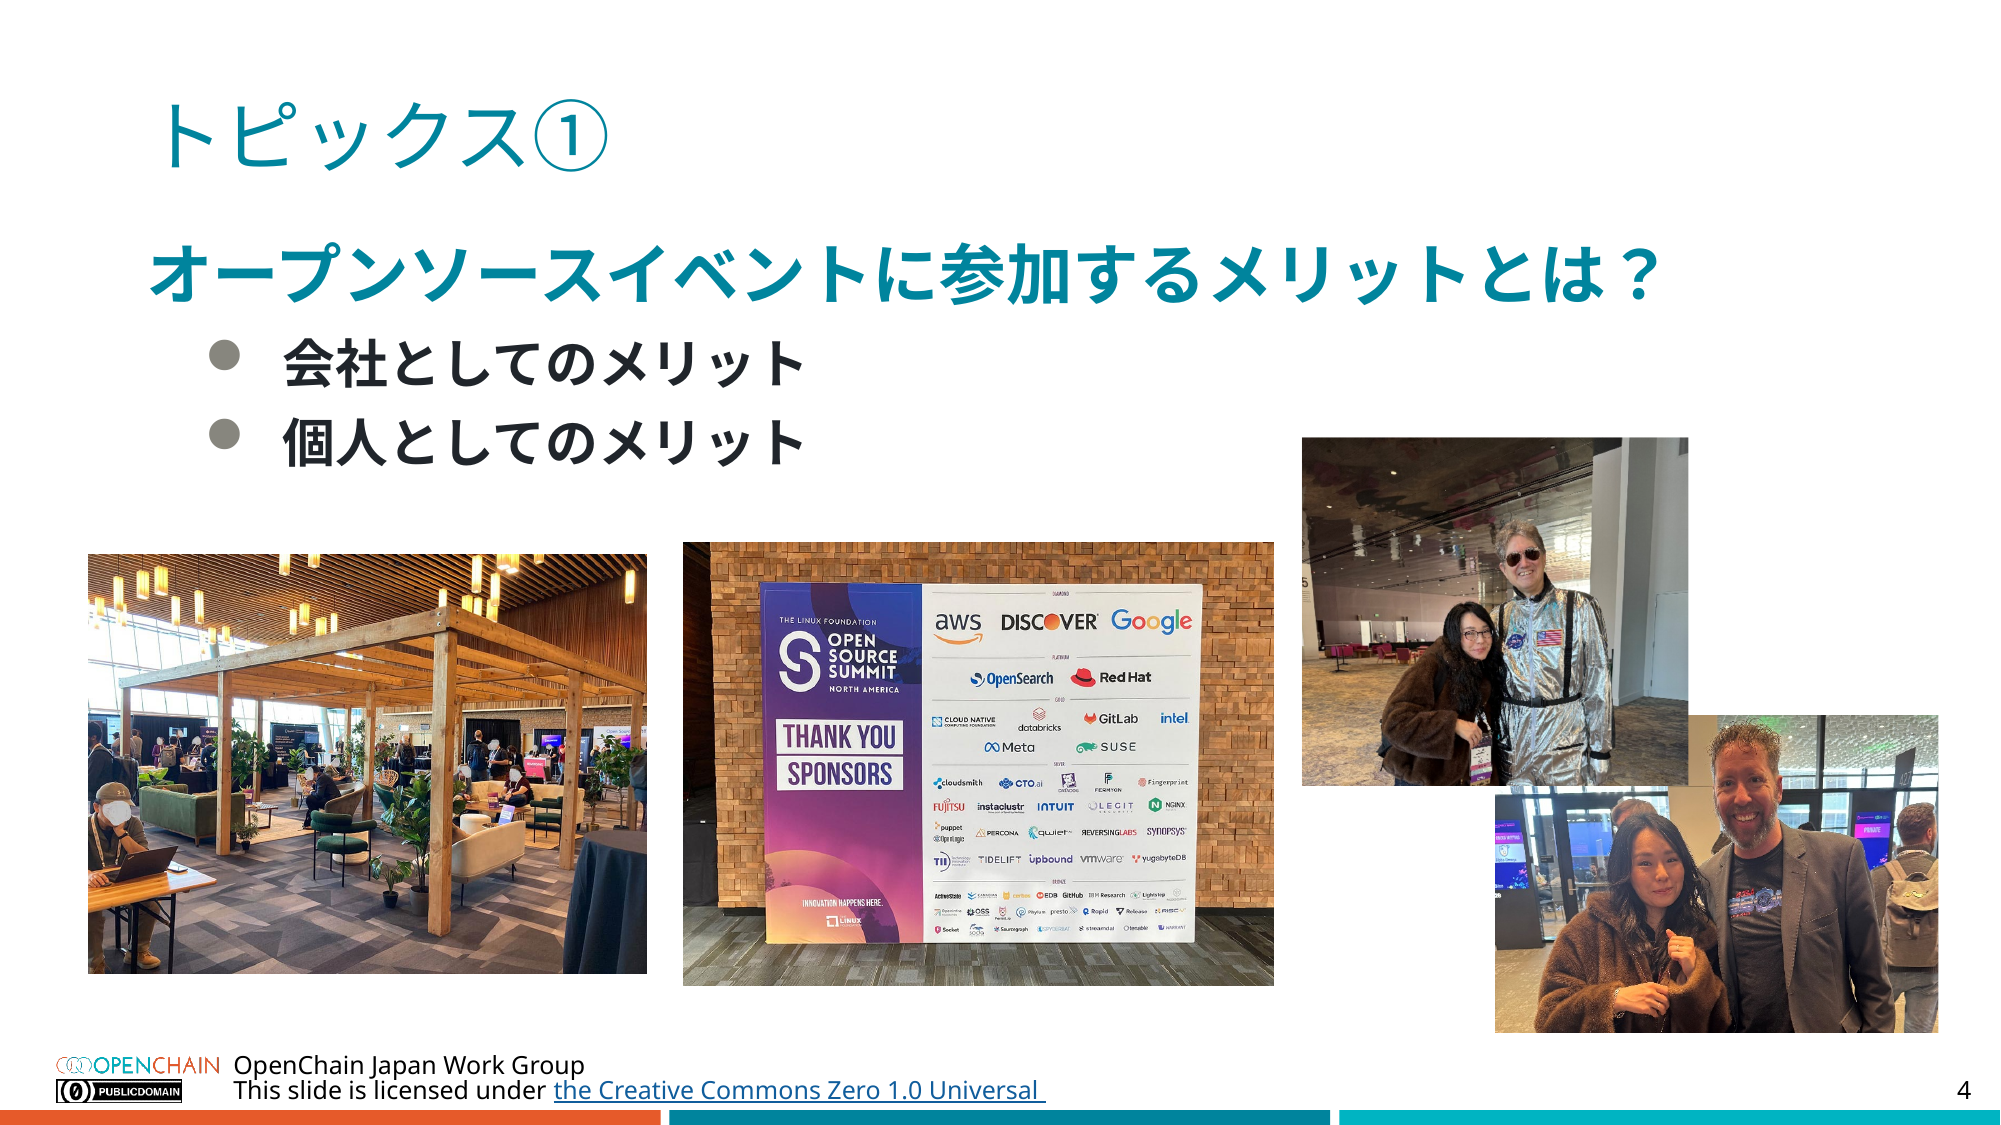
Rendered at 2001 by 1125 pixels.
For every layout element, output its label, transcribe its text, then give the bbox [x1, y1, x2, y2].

picture [56, 1056, 218, 1074]
picture [87, 554, 647, 974]
list オープンソースイベントに参加するメリットとは？ 会社としてのメリット 個人としてのメリット [146, 233, 1839, 1033]
picture [1302, 418, 1939, 1033]
title トピックス① [146, 87, 1839, 193]
picture [683, 542, 1274, 986]
slide_number 4 [1536, 1079, 1987, 1103]
footer OpenChain Japan Work Group [218, 1053, 690, 1077]
picture [56, 1079, 182, 1103]
